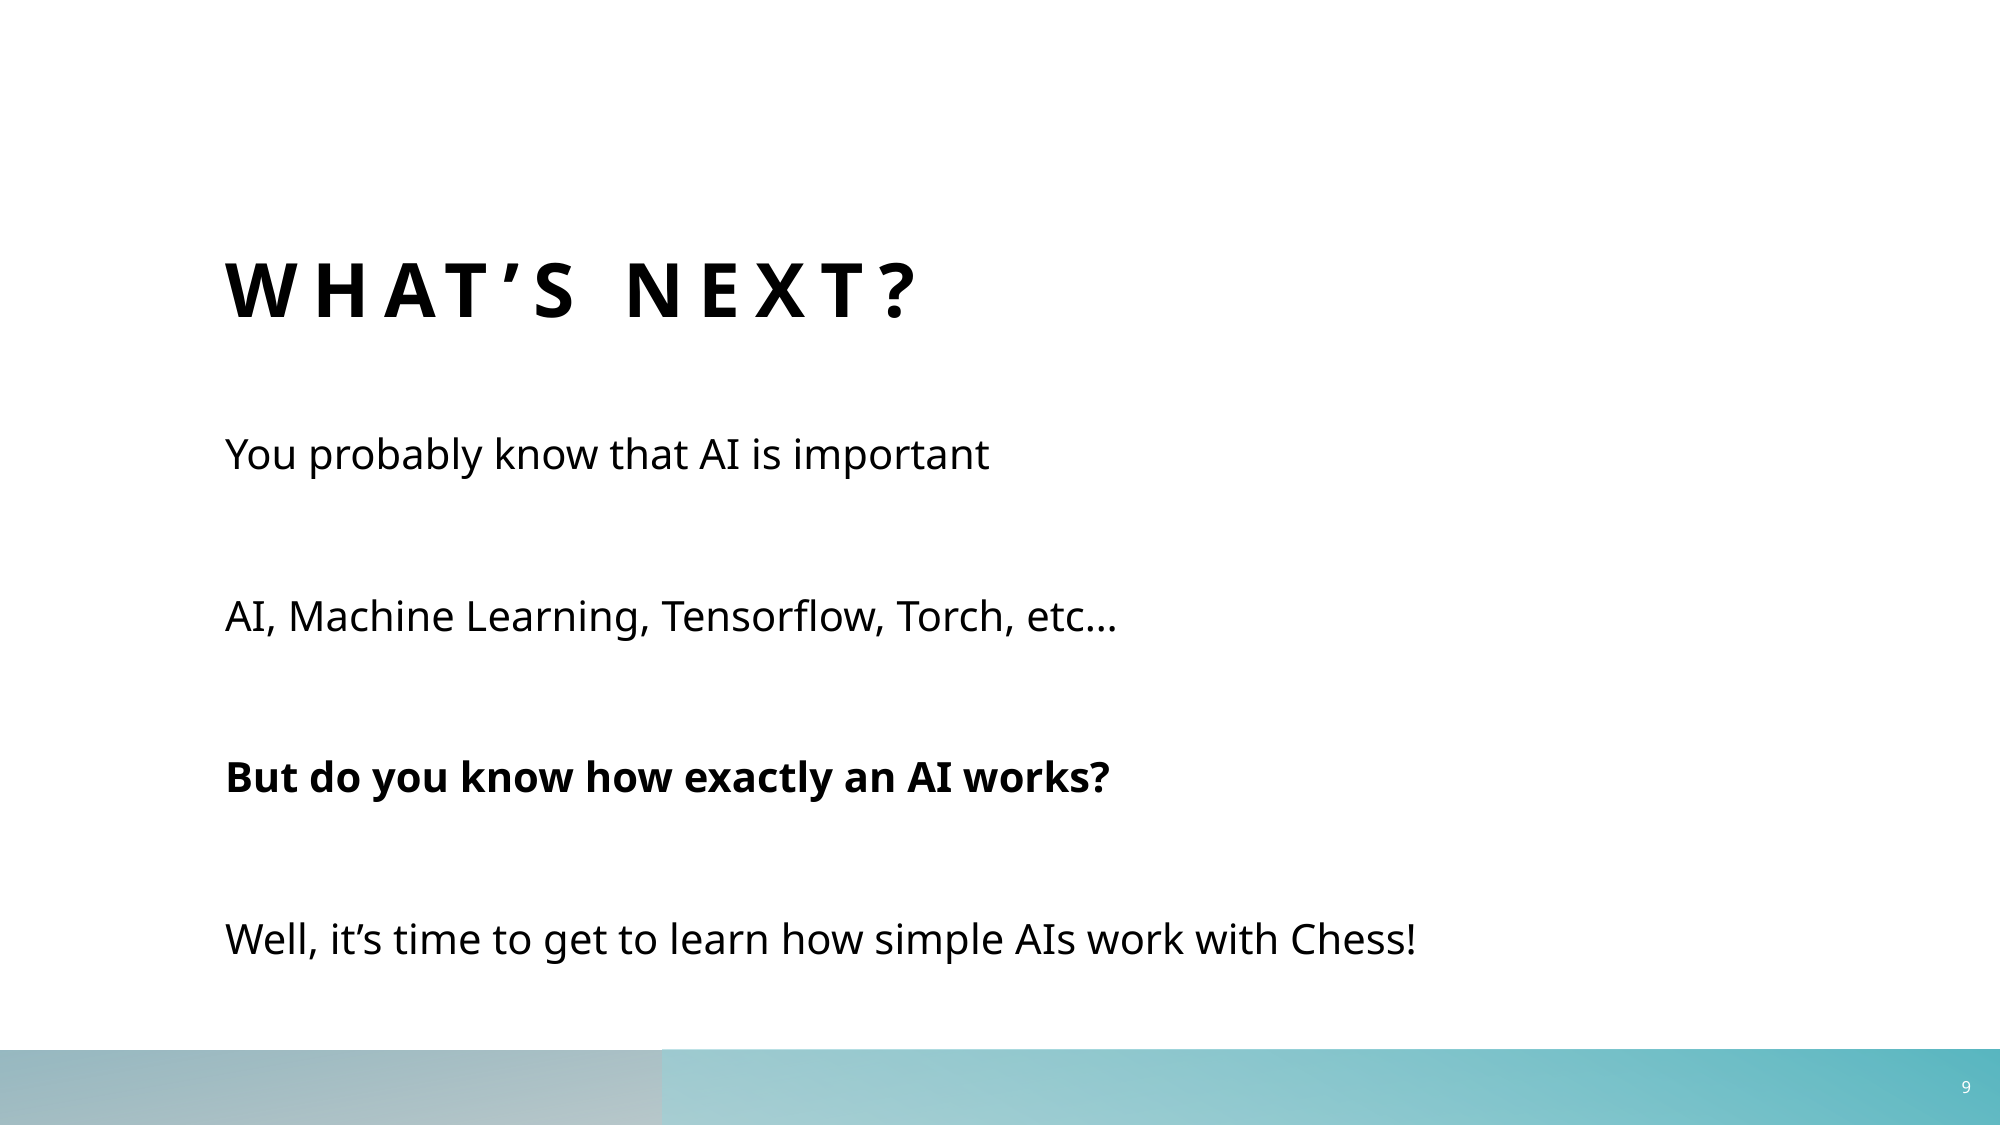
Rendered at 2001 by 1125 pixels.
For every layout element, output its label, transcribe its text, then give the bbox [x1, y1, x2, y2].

slide_number 8 [1914, 1051, 1987, 1125]
title What’s next? [225, 130, 1905, 333]
list You probably know that AI is important AI, Machine Learning, Tensorflow, Torch, etc… But do you know how exactly an AI works? Well, it’s time to get to learn how simple AIs work with Chess! [225, 346, 1905, 996]
